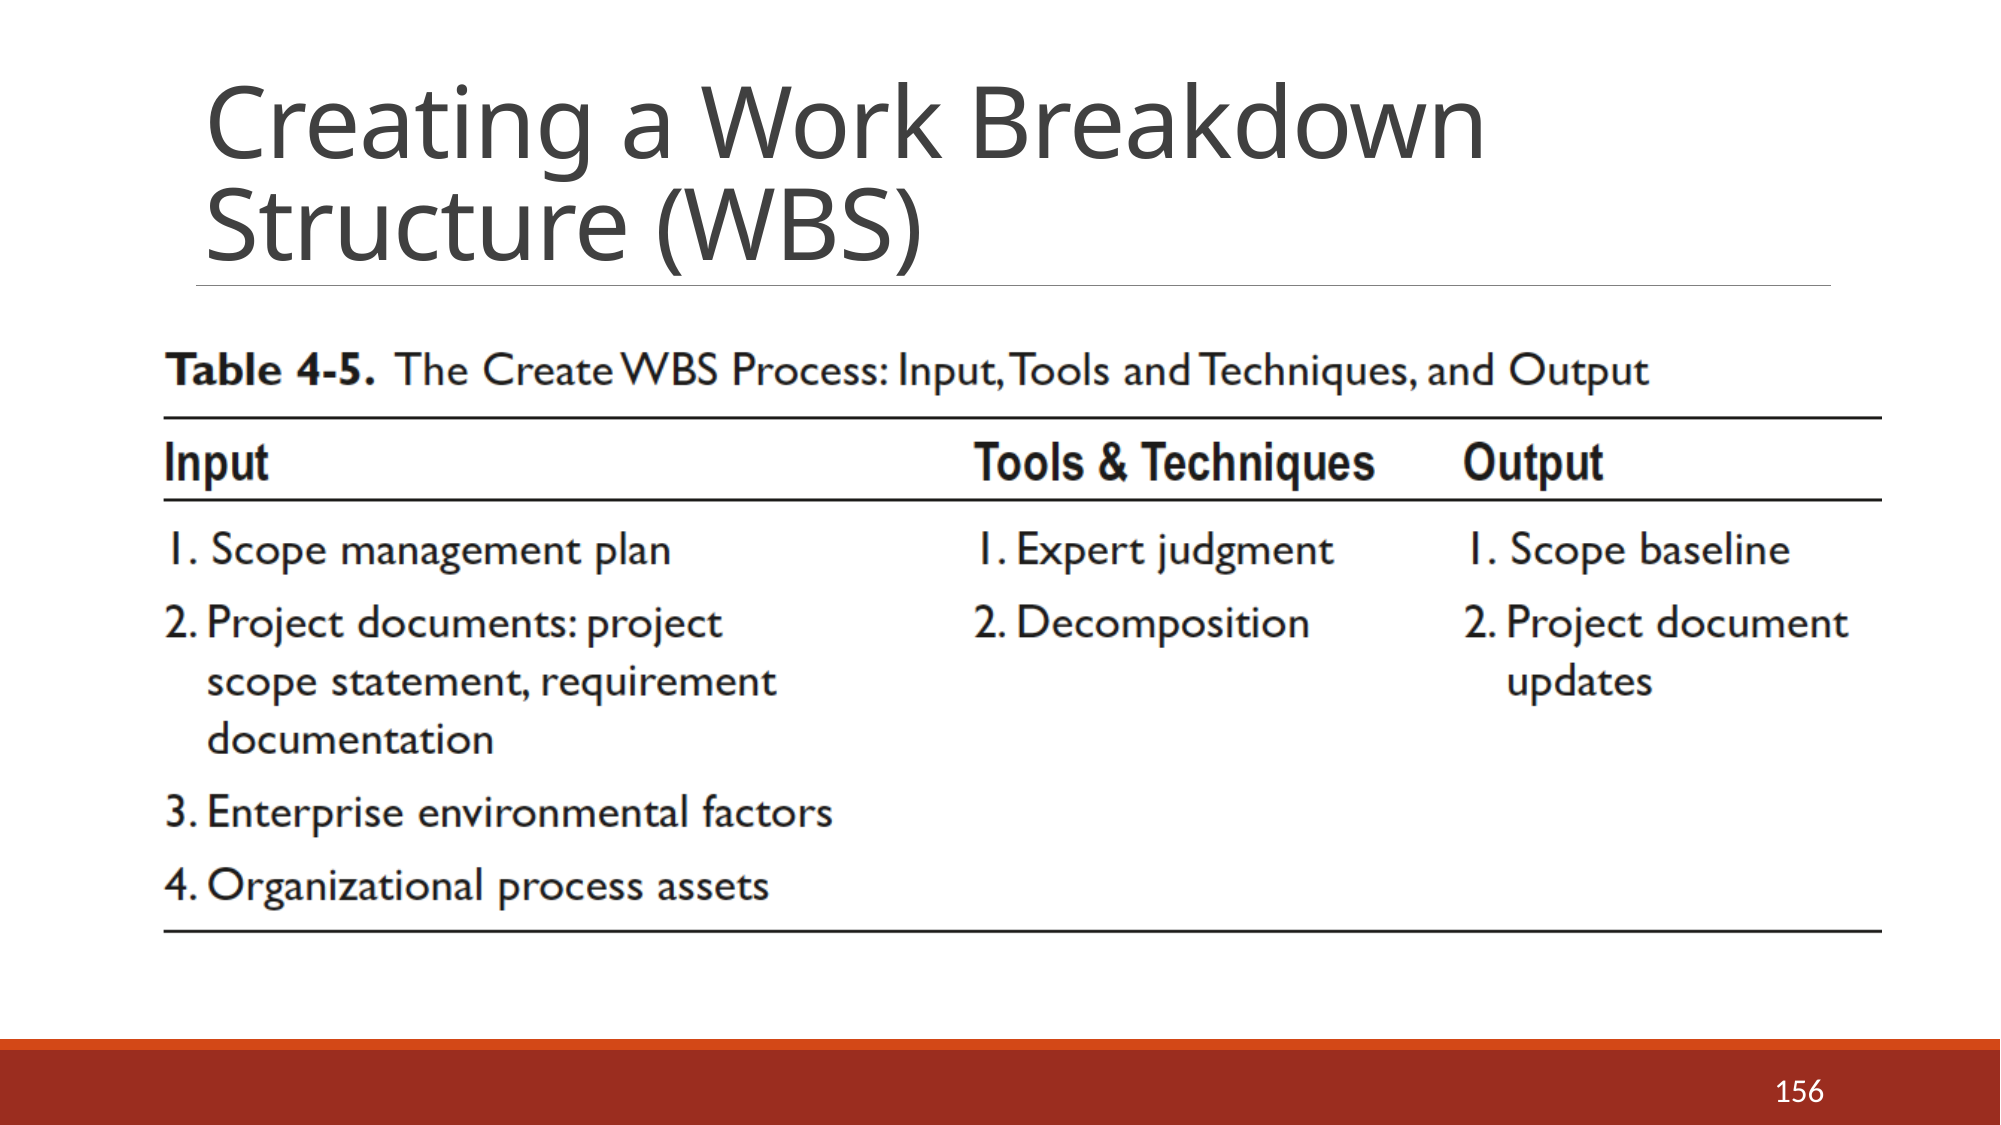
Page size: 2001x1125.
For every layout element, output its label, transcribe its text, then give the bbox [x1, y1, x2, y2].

slide_number 156 [1624, 1059, 1840, 1120]
picture [146, 336, 1883, 958]
title Creating a Work Breakdown Structure (WBS) [189, 50, 1840, 288]
